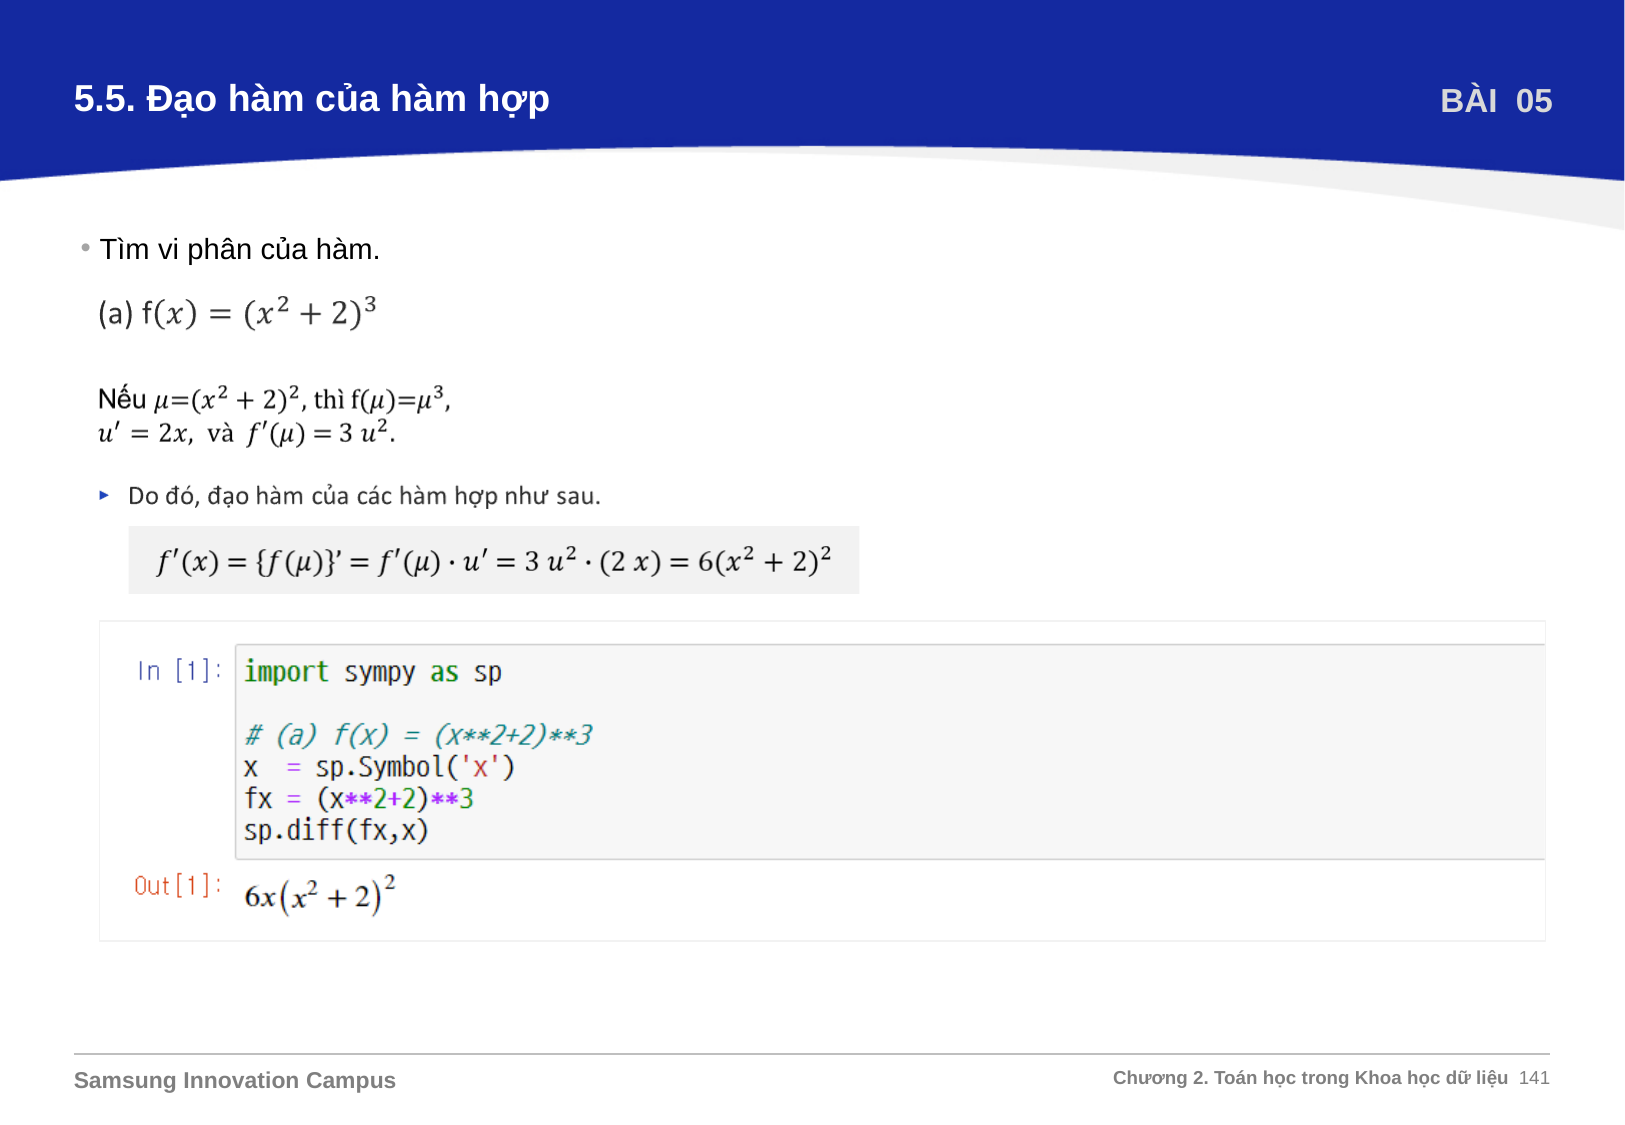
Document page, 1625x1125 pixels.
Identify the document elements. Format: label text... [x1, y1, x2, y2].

text_box Tìm vi phân của hàm. [80, 230, 1556, 266]
picture [0, 0, 1625, 1125]
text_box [73, 73, 1554, 120]
text_box [128, 526, 860, 594]
text_box [98, 281, 1515, 525]
